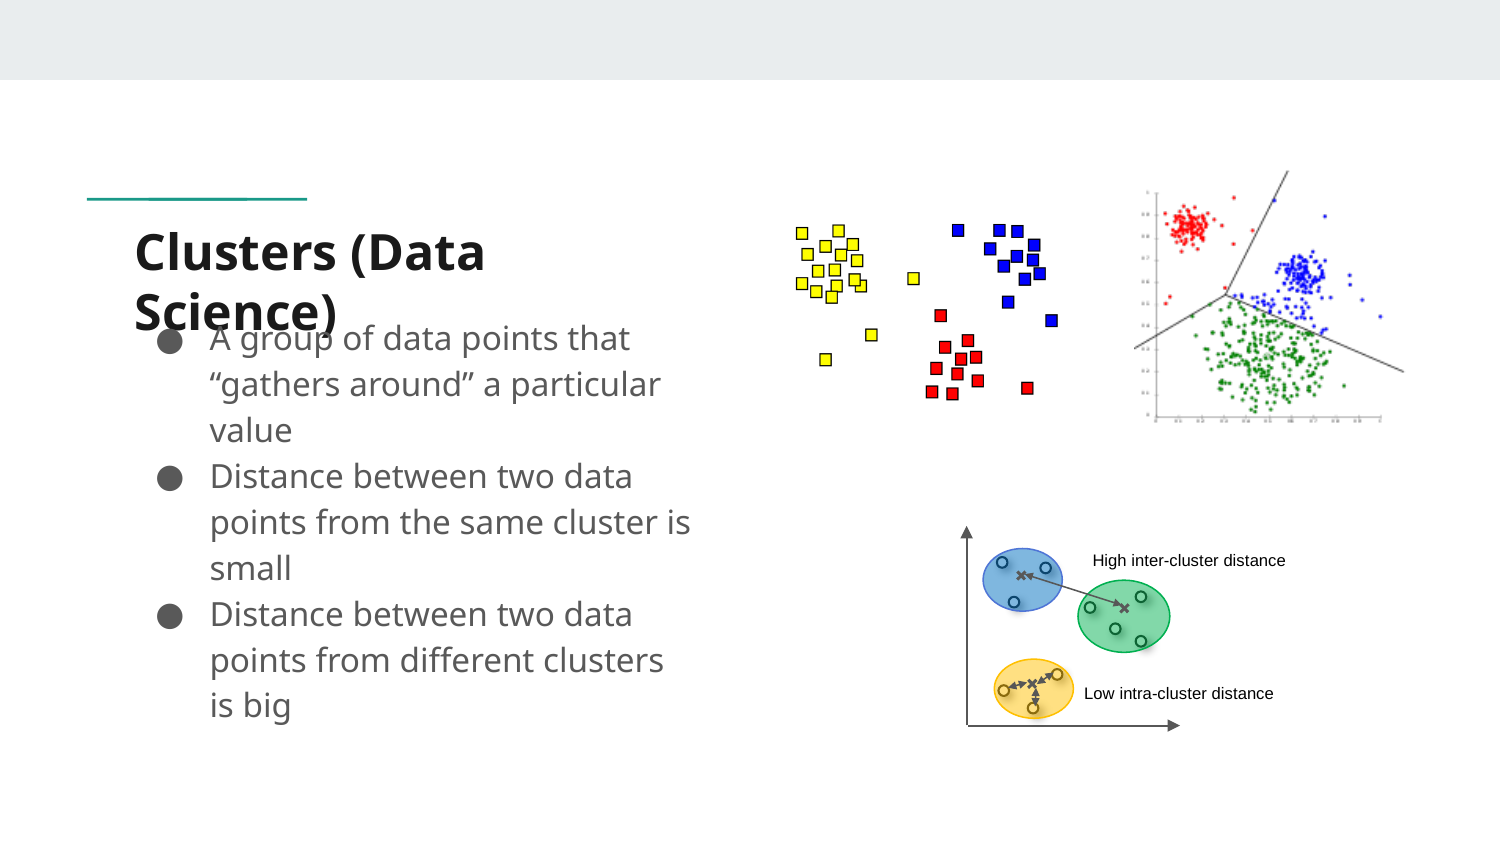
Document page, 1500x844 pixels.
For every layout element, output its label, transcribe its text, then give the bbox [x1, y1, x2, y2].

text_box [982, 548, 1006, 719]
picture [1134, 149, 1426, 463]
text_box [1007, 542, 1303, 712]
title Clusters (Data Science) [119, 205, 712, 296]
picture [740, 184, 1112, 433]
list A group of data points that “gathers around” a particular value Distance between two data points from the same cluster is small Distance between two data points from different clusters is big [119, 296, 714, 740]
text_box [966, 525, 1181, 726]
